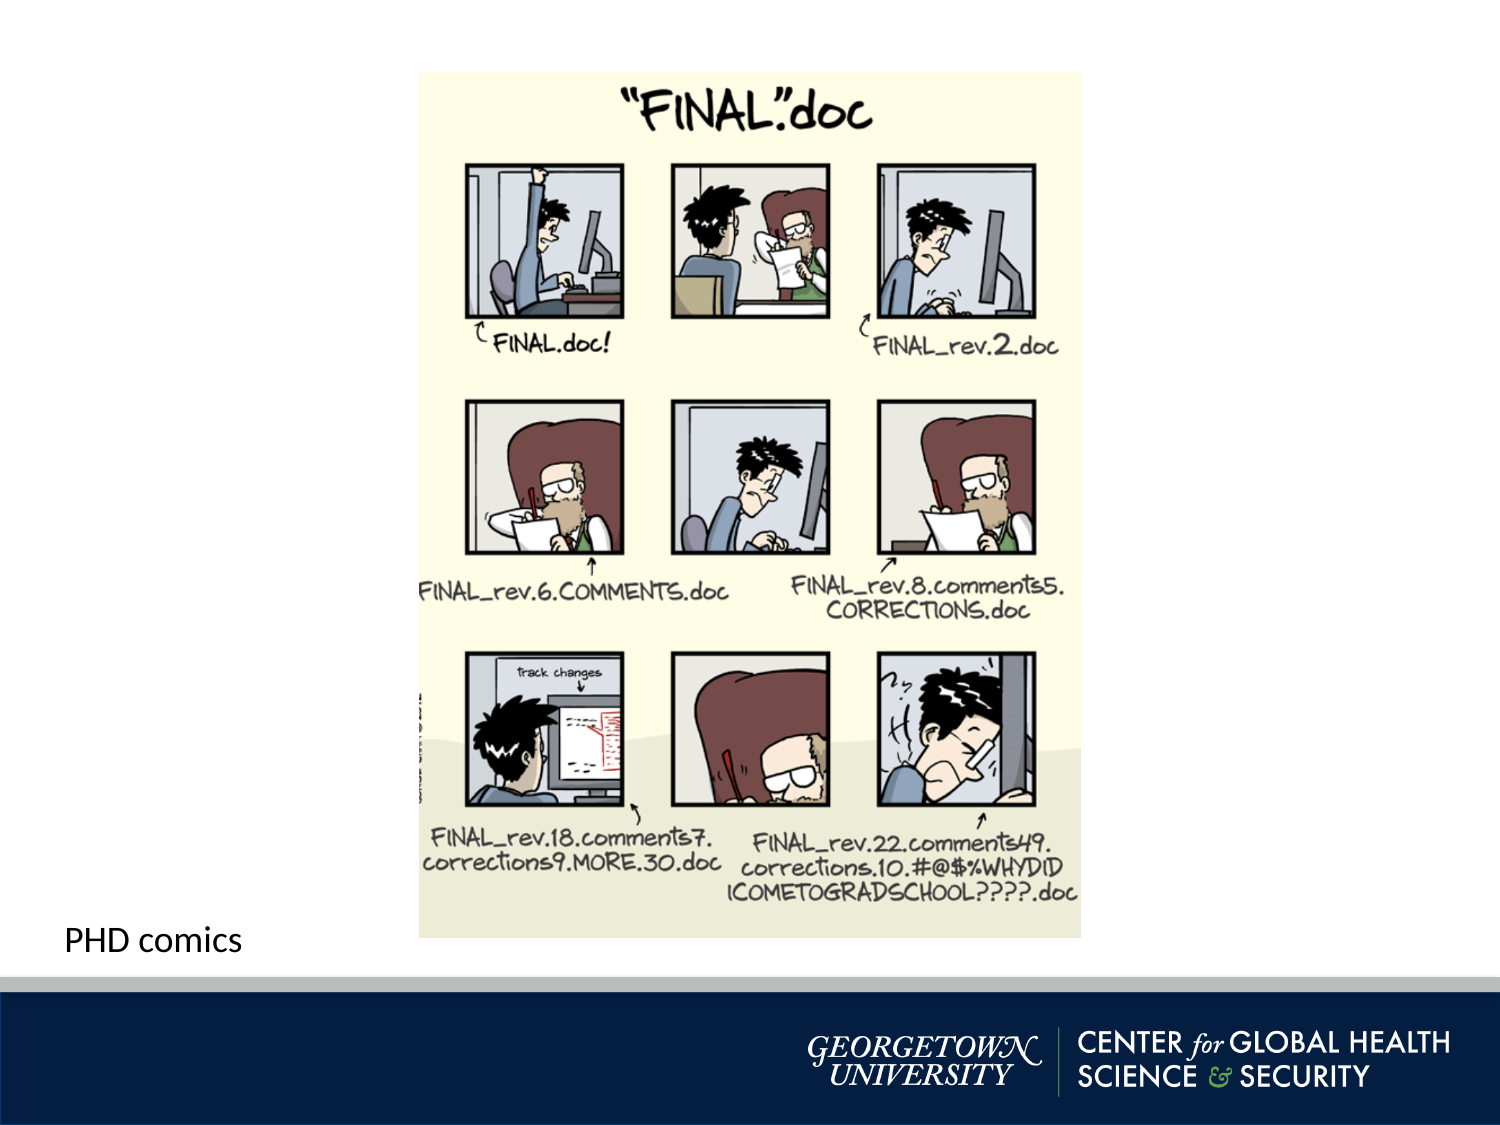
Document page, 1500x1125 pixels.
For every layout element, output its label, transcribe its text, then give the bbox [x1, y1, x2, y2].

picture [808, 1027, 1449, 1097]
picture [419, 72, 1081, 938]
text_box PHD comics [49, 907, 258, 967]
